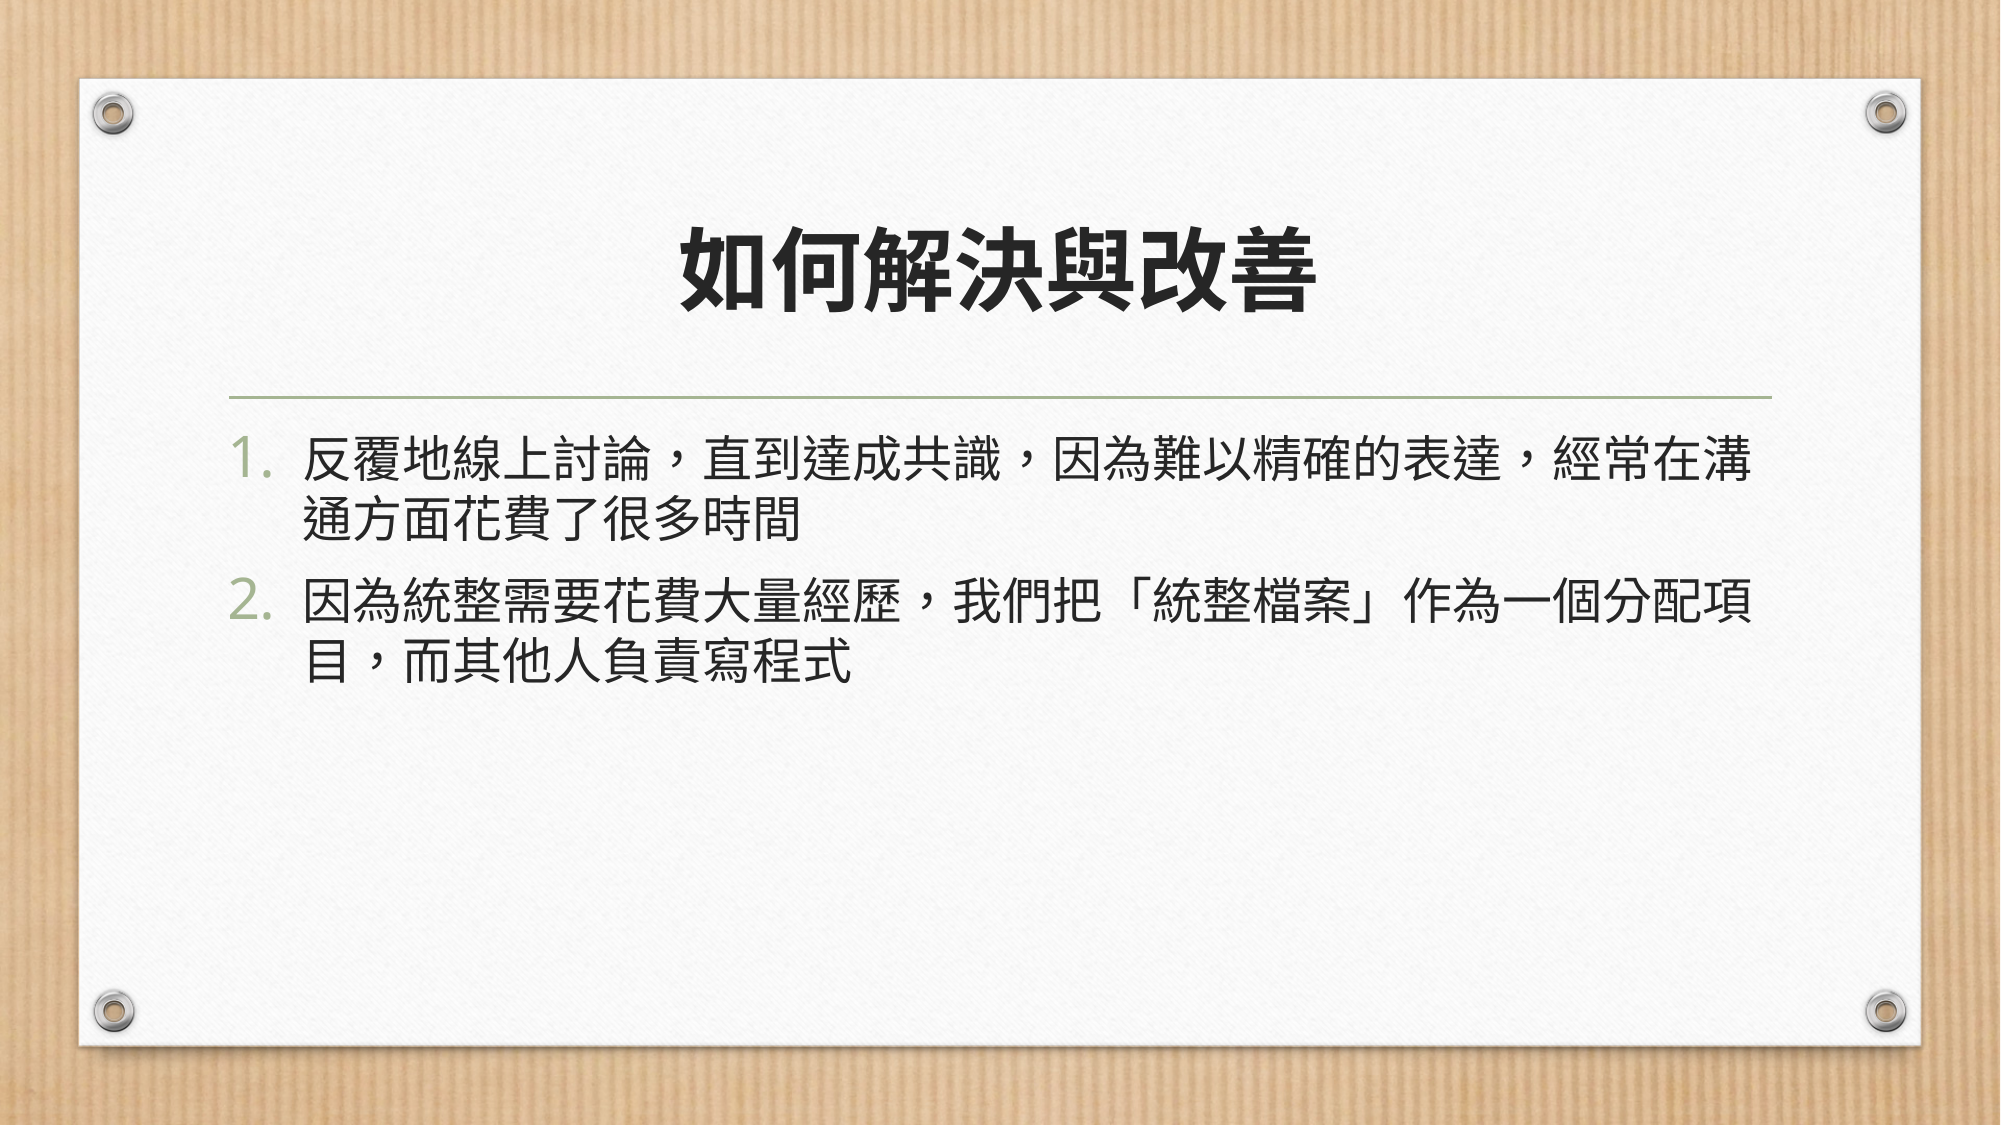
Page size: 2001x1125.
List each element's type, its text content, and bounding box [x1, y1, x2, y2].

list 反覆地線上討論，直到達成共識，因為難以精確的表達，經常在溝通方面花費了很多時間 因為統整需要花費大量經歷，我們把「統整檔案」作為一個分配項目，而其他人負責寫程式 [212, 419, 1788, 964]
picture [0, 0, 2001, 1125]
title 如何解決與改善 [212, 161, 1788, 375]
